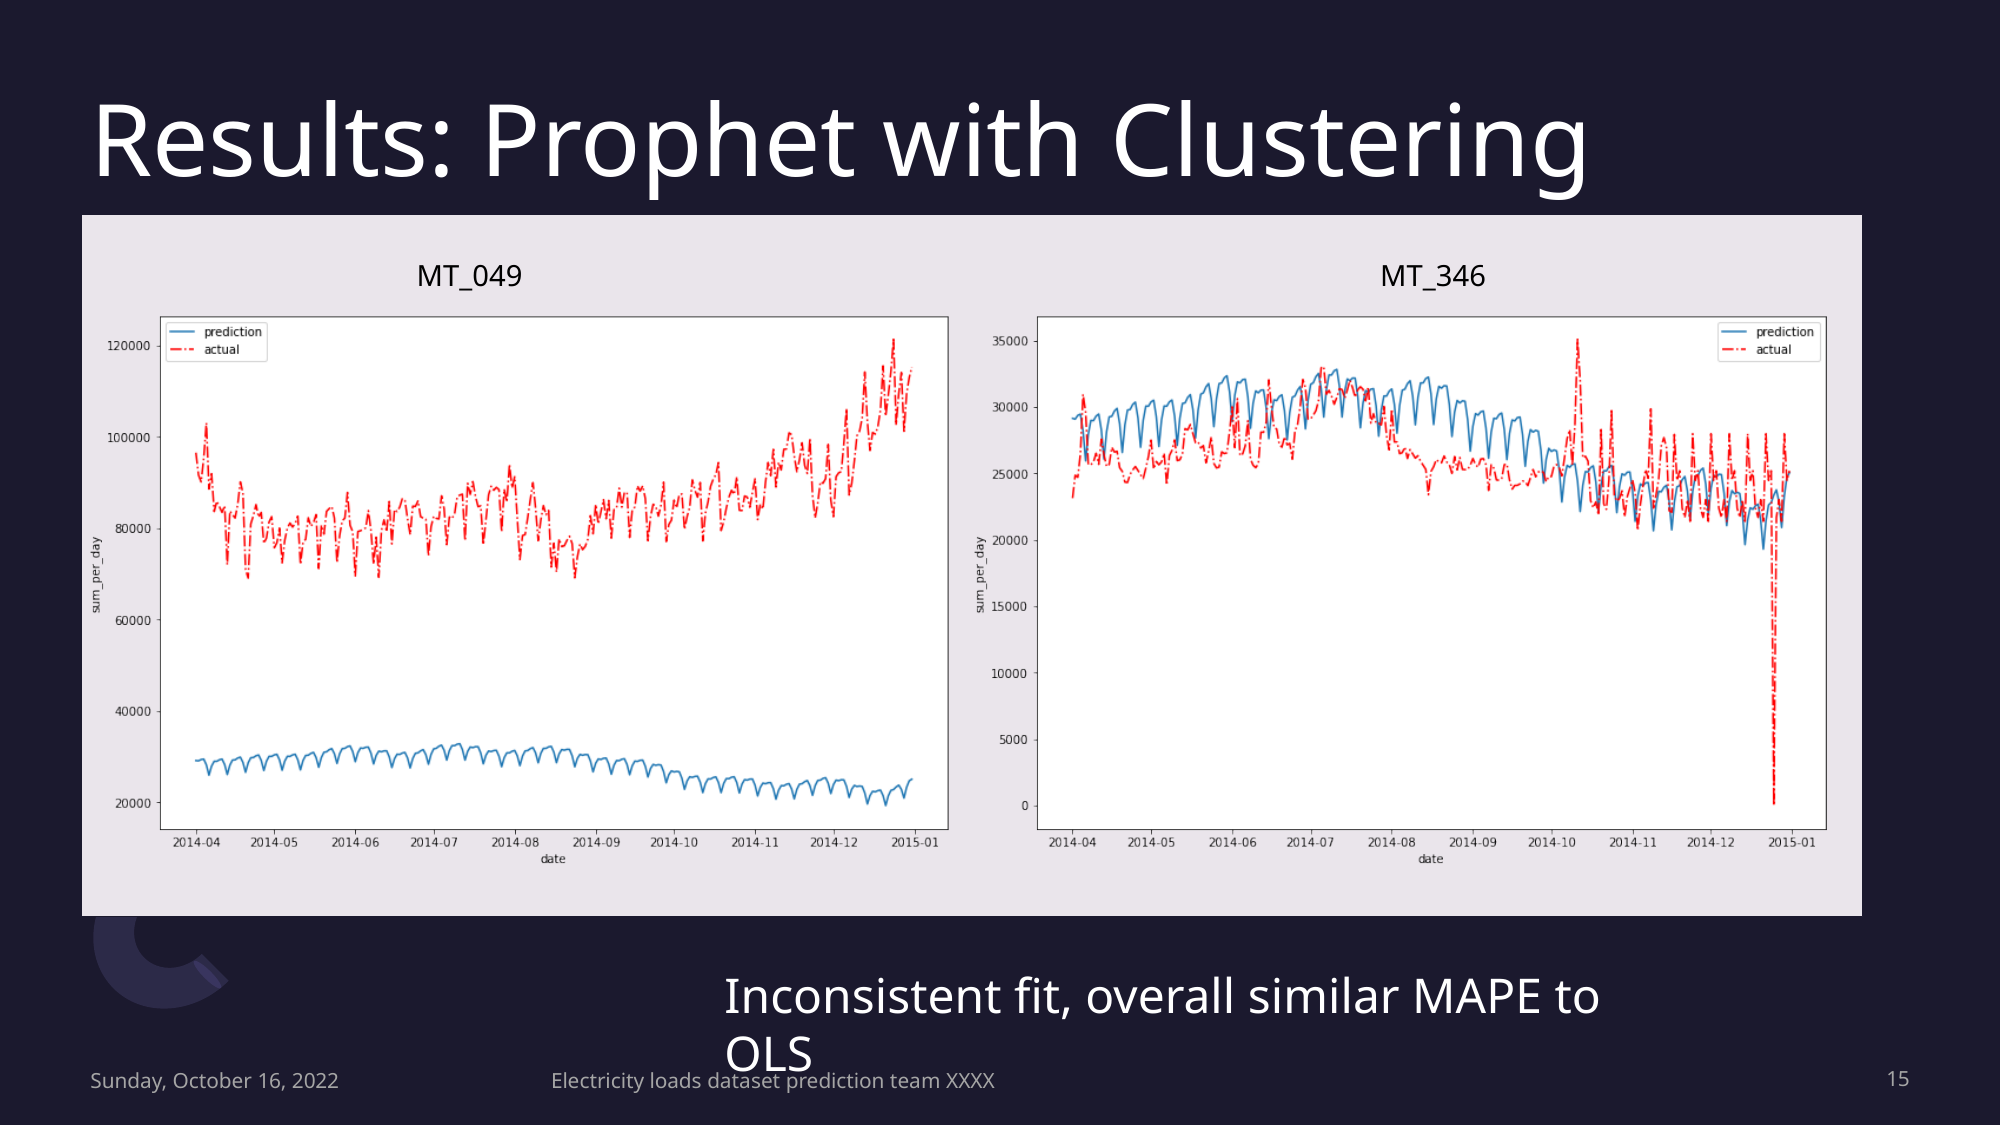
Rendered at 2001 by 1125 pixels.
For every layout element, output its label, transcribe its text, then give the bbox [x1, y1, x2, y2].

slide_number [90, 1067, 522, 1093]
text_box Inconsistent fit, overall similar MAPE to OLS [709, 950, 1709, 1096]
title Results: Prophet with Clustering [90, 90, 1910, 242]
text_box [81, 214, 1863, 307]
text_box MT_346 [1365, 242, 1972, 307]
text_box [81, 307, 1863, 917]
text_box MT_049 [401, 242, 1008, 307]
footer Electricity loads dataset prediction team XXXX [551, 1067, 709, 1093]
picture [80, 308, 957, 874]
picture [965, 308, 1833, 874]
slide_number ‹#› [1709, 1067, 1910, 1093]
